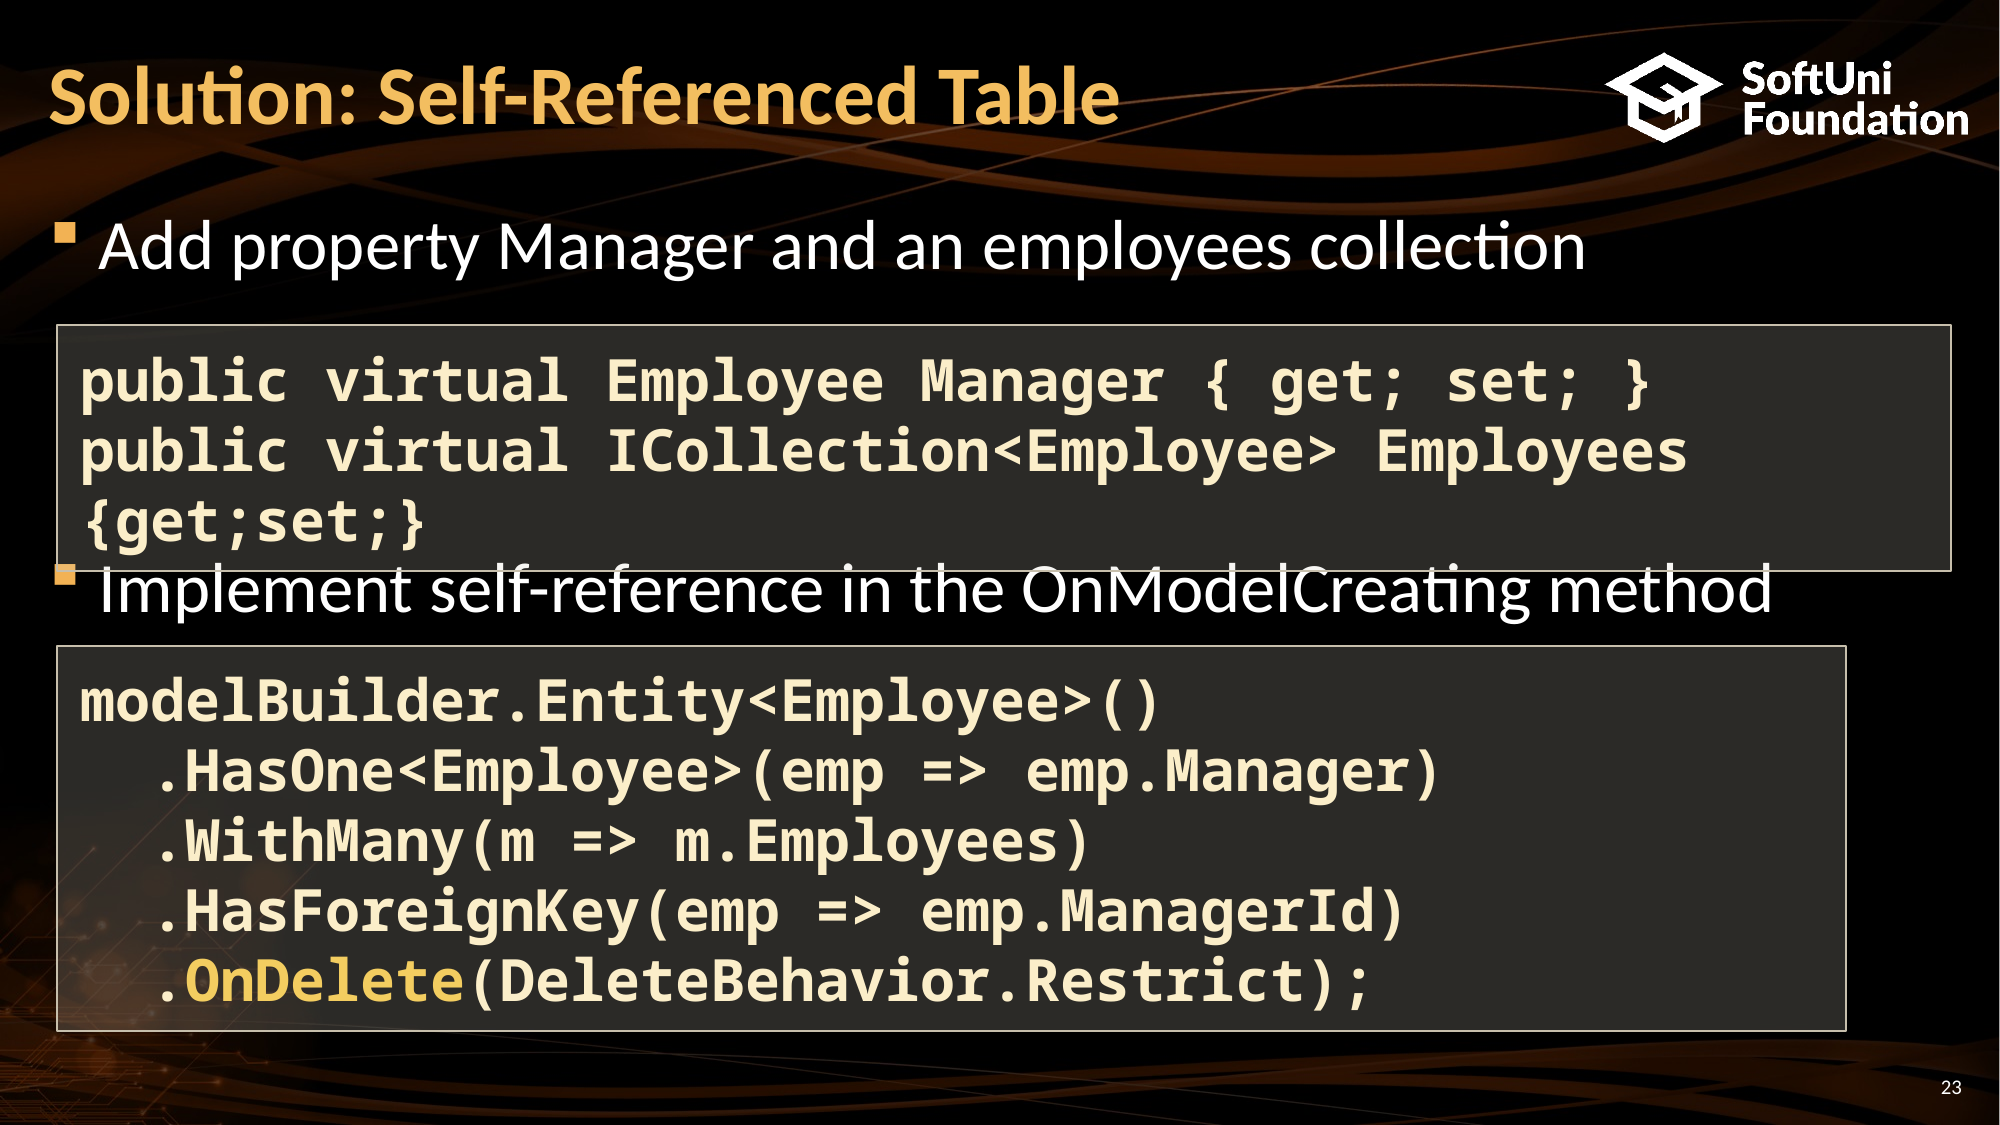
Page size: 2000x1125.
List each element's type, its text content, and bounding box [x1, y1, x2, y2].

picture [0, 0, 2000, 1125]
slide_number 23 [1897, 1070, 1968, 1103]
title Solution: Self-Referenced Table [30, 6, 1602, 189]
list Add property Manager and an employees collection Implement self-reference in the OnModelCreating method [31, 188, 1968, 1103]
text_box modelBuilder.Entity<Employee>() .HasOne<Employee>(emp => emp.Manager) .WithMany(m => m.Employees) .HasForeignKey(emp => emp.ManagerId) .OnDelete(DeleteBehavior.Restrict); [57, 645, 1846, 1031]
text_box public virtual Employee Manager { get; set; } public virtual ICollection<Employee> Employees {get;set;} [57, 325, 1951, 571]
